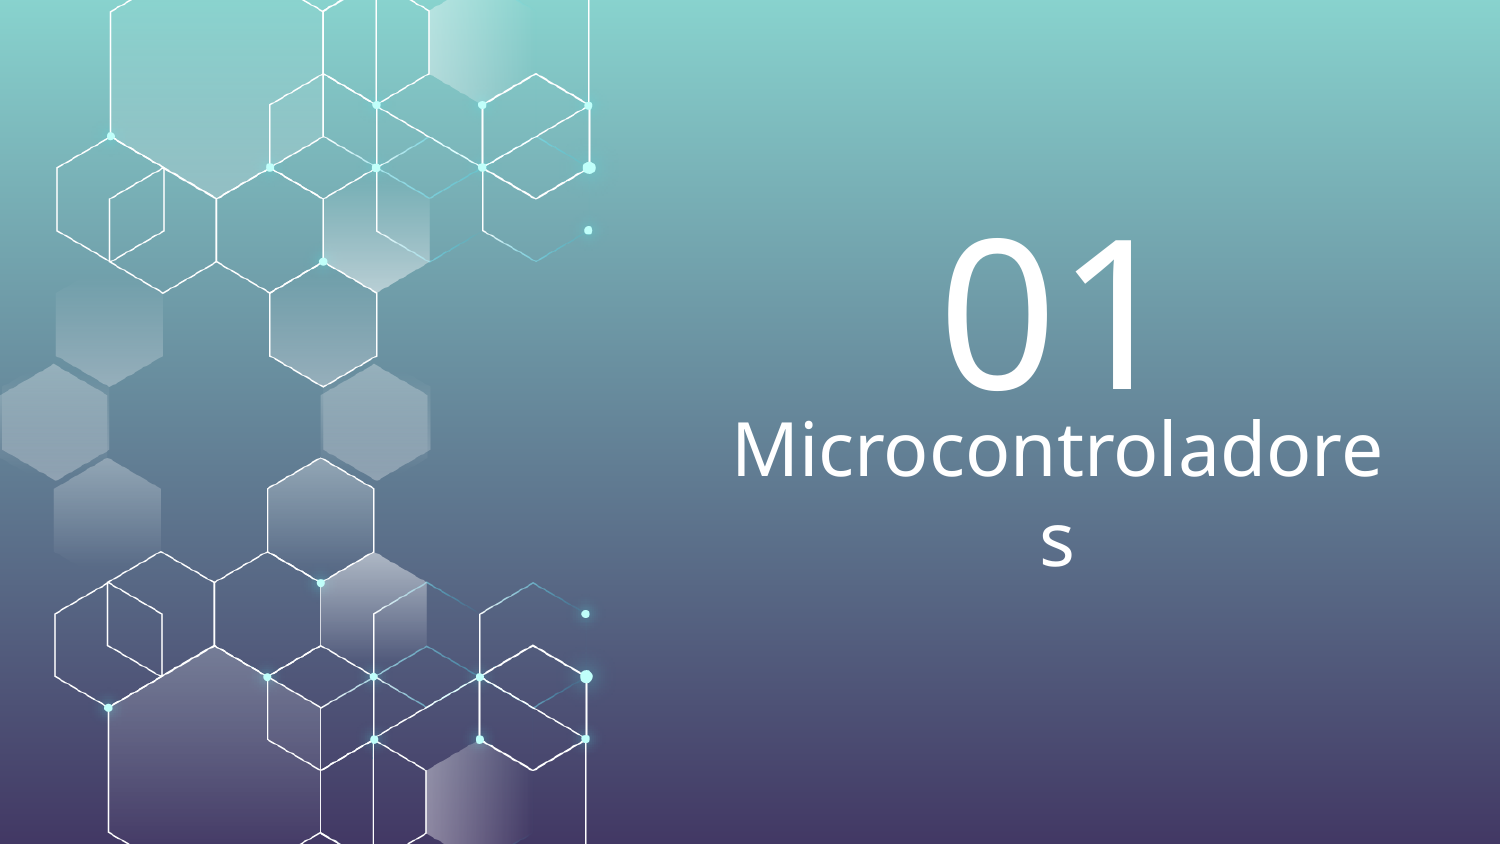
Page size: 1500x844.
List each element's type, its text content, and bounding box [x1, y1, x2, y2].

title 01 [704, 216, 1411, 397]
picture [0, 0, 627, 844]
title Microcontroladores [704, 397, 1411, 494]
